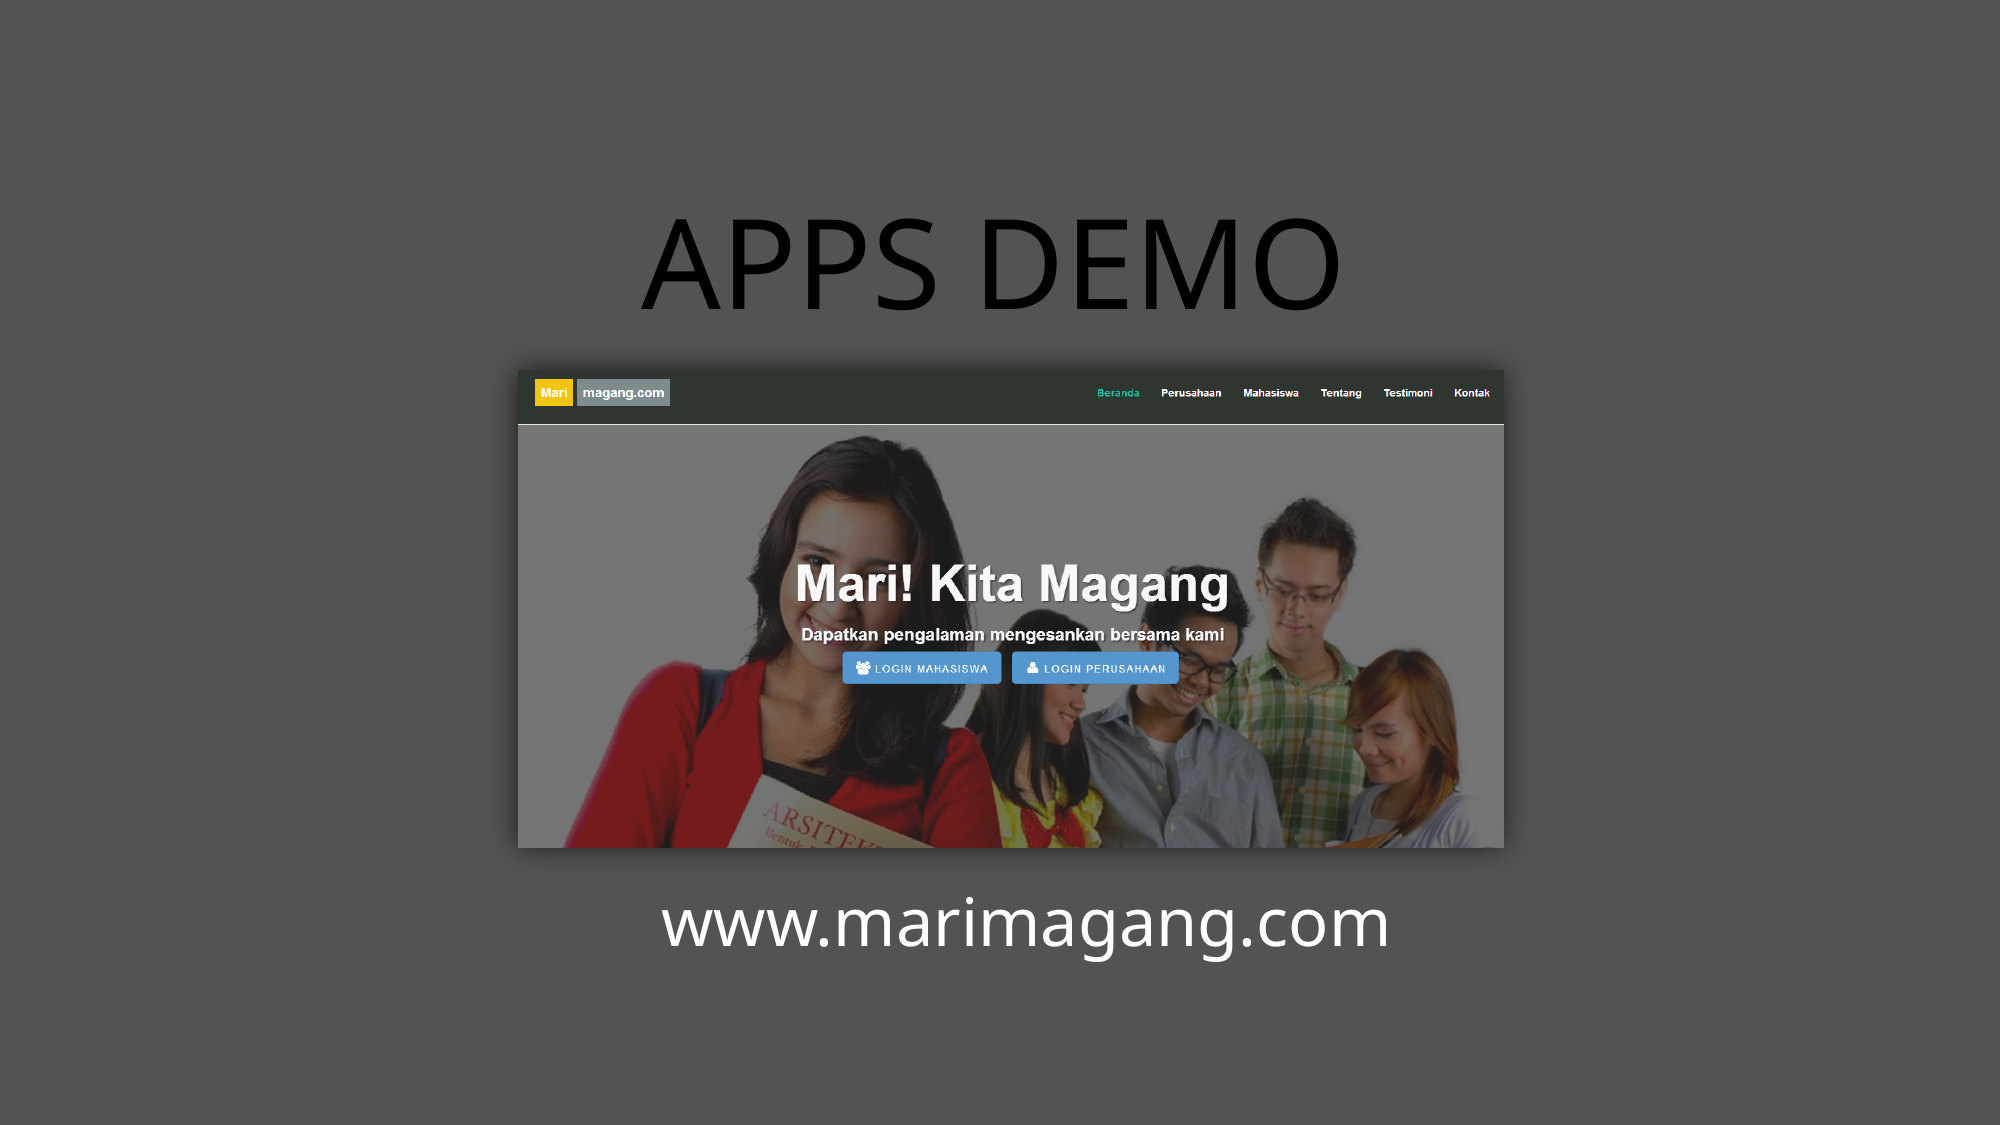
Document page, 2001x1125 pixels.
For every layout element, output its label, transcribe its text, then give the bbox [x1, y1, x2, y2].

picture [518, 370, 1504, 848]
title Apps DEMO [197, 103, 1823, 417]
text_box www.marimagang.com [646, 872, 1408, 967]
